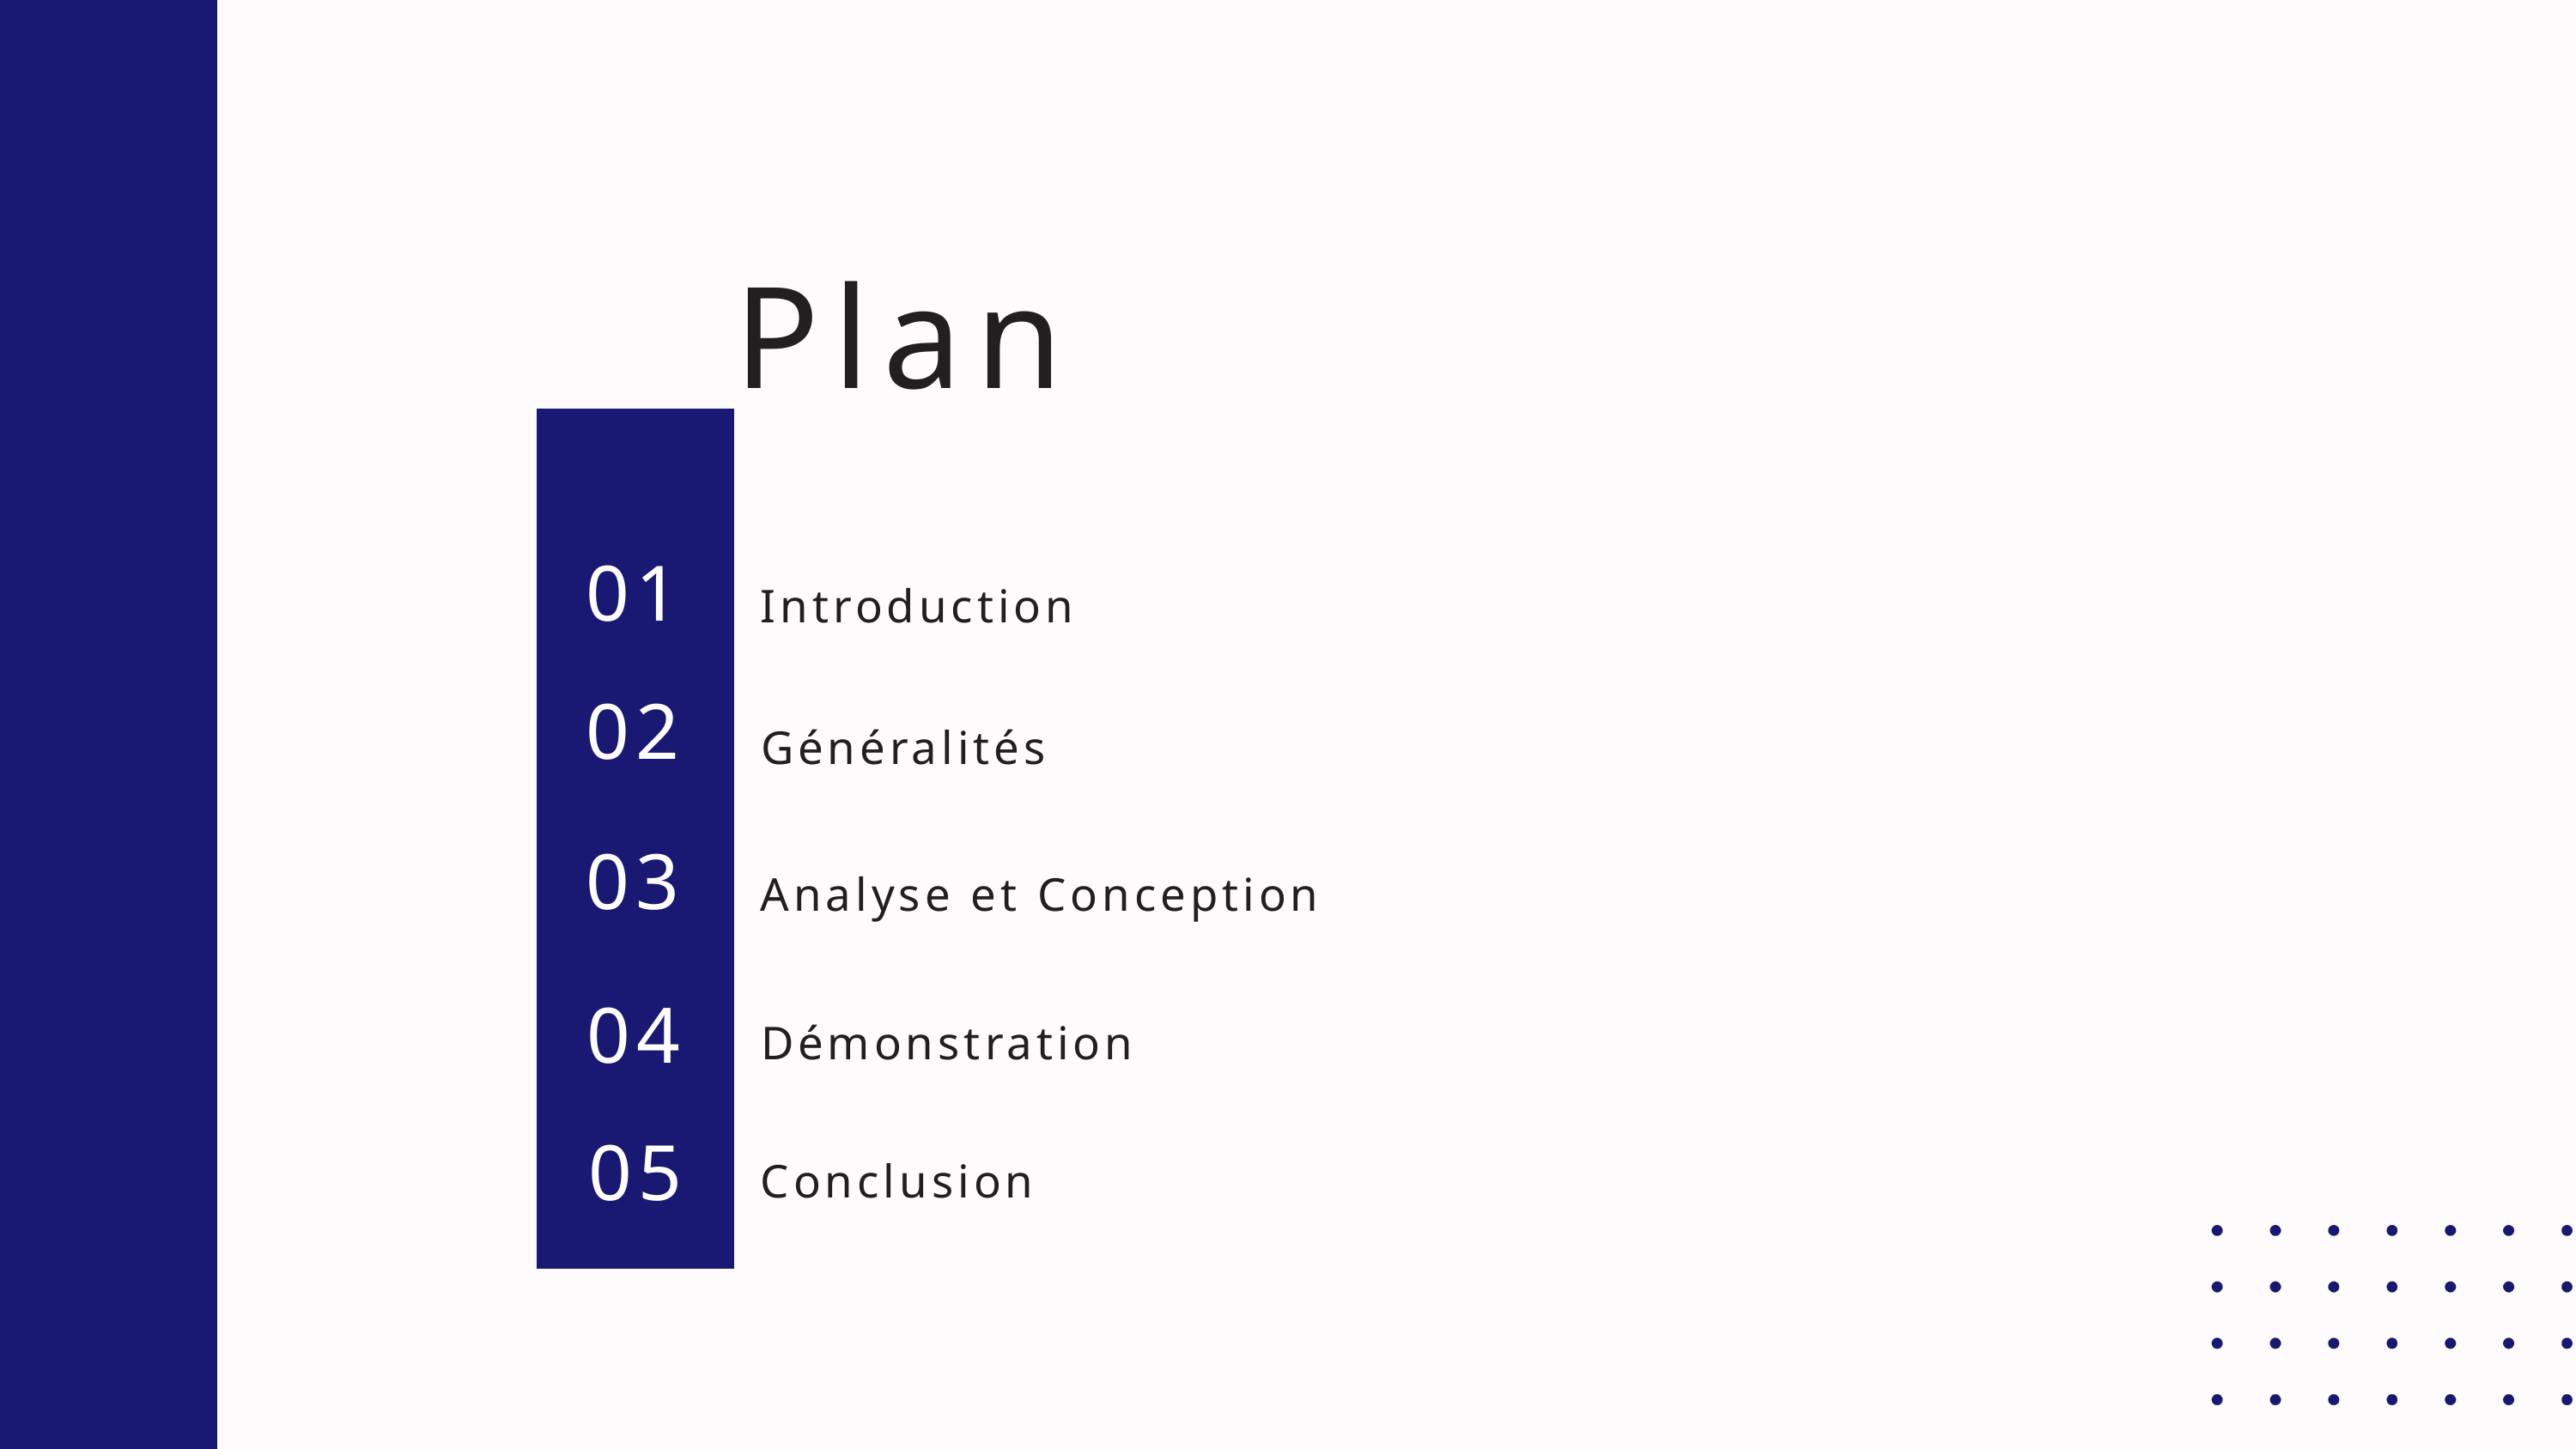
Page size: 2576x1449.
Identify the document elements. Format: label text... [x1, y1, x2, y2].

text_box [2211, 1224, 2576, 1449]
text_box Introduction [760, 569, 1617, 632]
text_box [0, 0, 218, 1449]
text_box Conclusion [760, 1144, 1617, 1207]
text_box Démonstration [760, 1006, 1577, 1069]
text_box Plan [734, 221, 1532, 416]
text_box Généralités [760, 711, 1577, 773]
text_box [537, 408, 735, 1270]
text_box Analyse et Conception [760, 857, 1617, 920]
